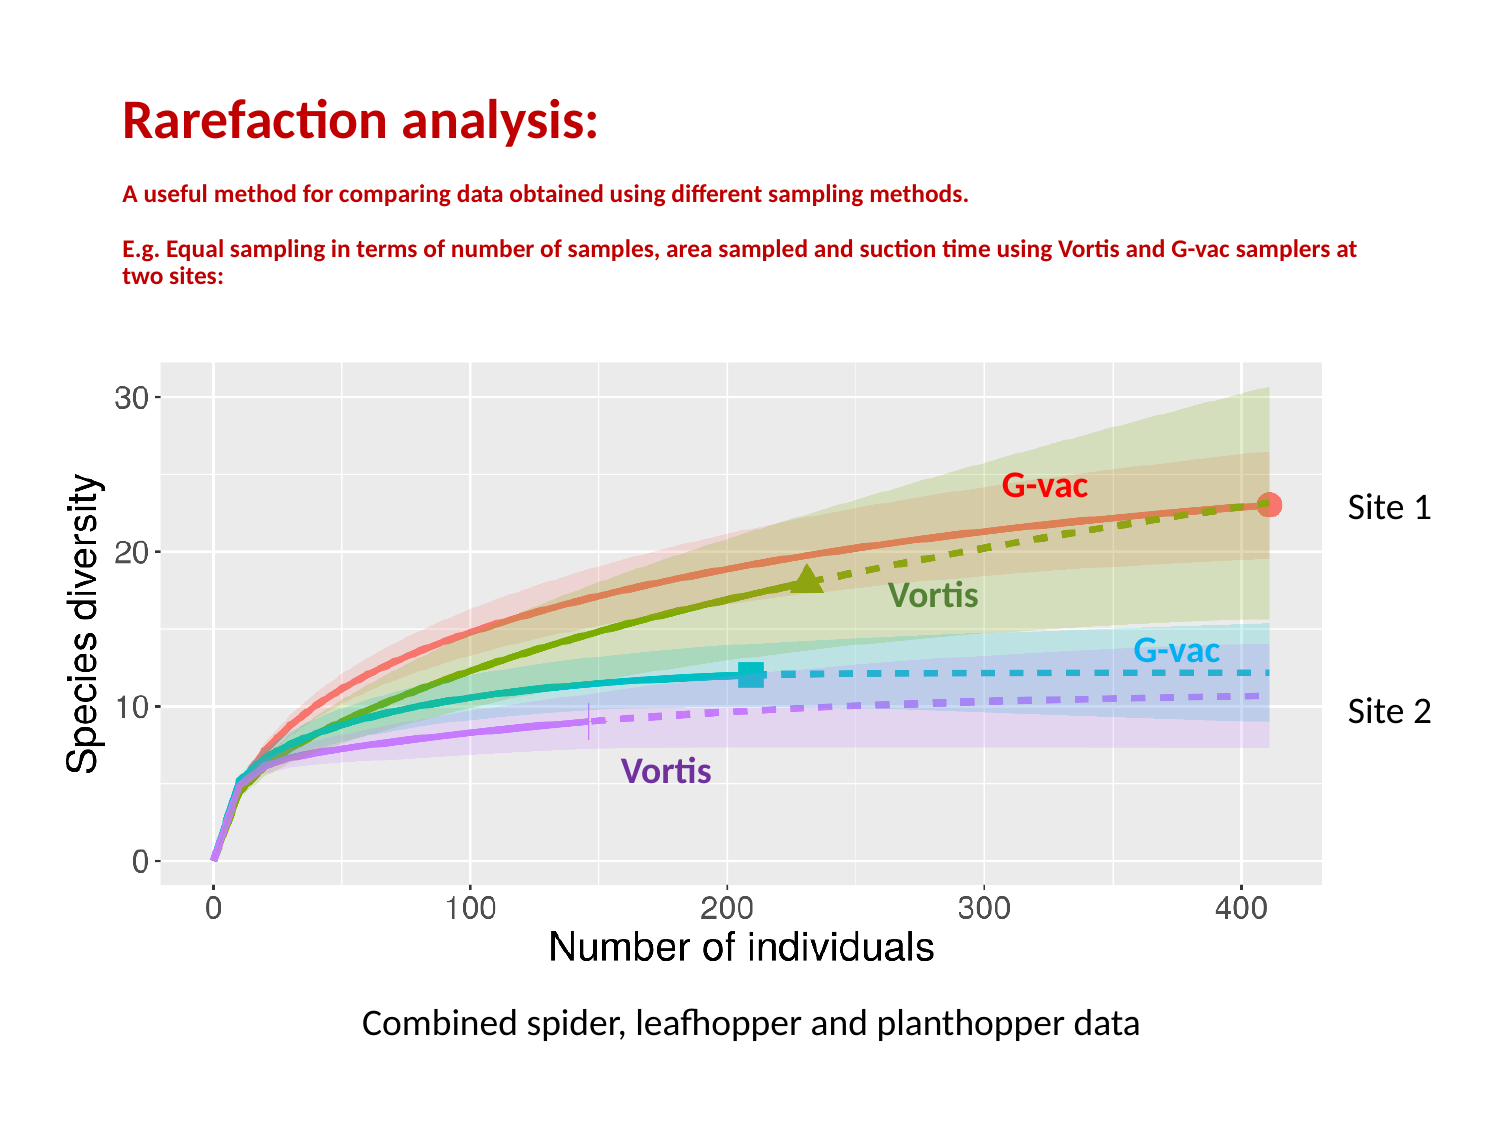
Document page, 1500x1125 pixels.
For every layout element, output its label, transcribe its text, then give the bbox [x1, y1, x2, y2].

text_box Site 2 [1334, 678, 1469, 739]
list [54, 350, 1334, 991]
text_box Site 1 [1334, 474, 1469, 535]
title Rarefaction analysis: A useful method for comparing data obtained using different sampling methods. E.g. Equal sampling in terms of number of samples, area sampled and suction time using Vortis and G-vac samplers at two sites: [107, 81, 1402, 299]
text_box Combined spider, leafhopper and planthopper data [347, 991, 1234, 1051]
